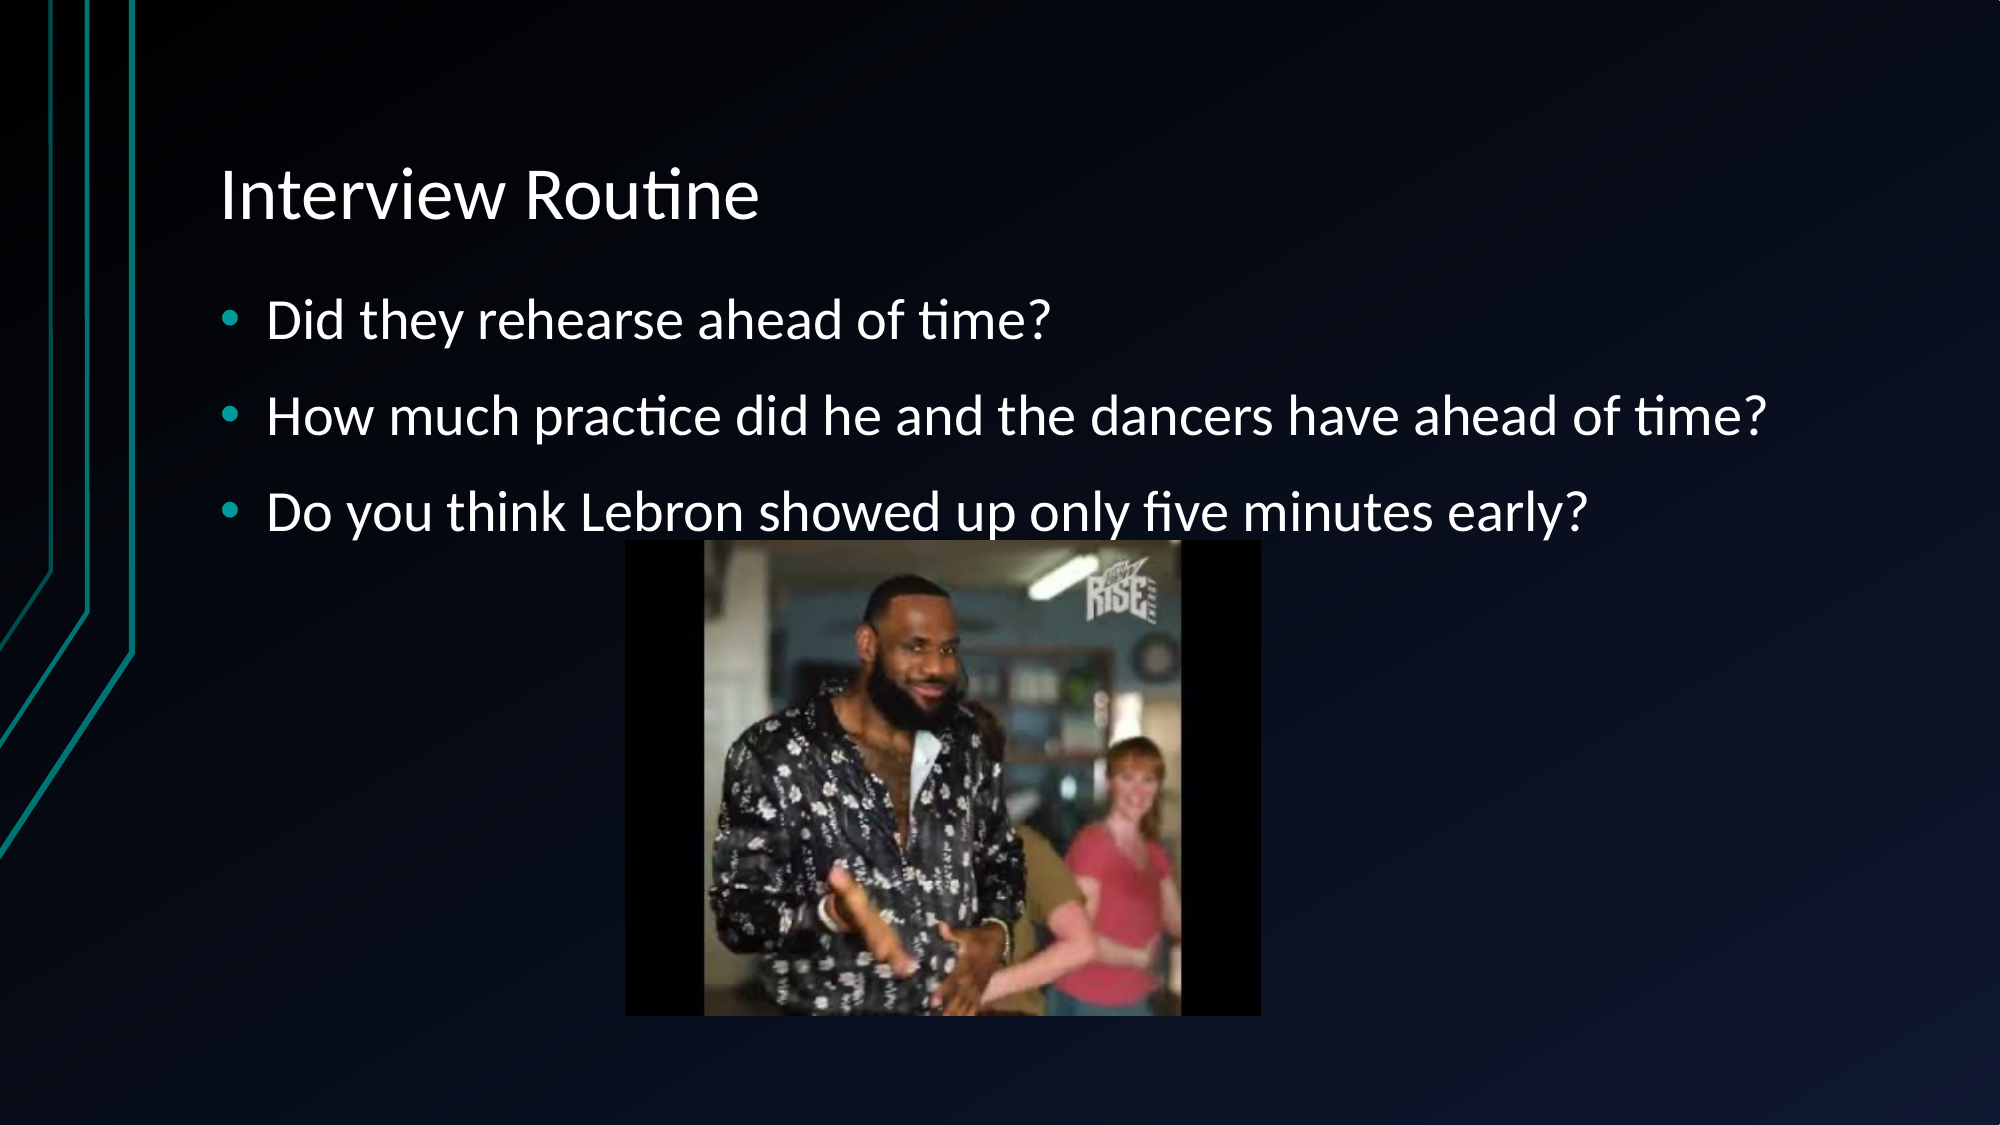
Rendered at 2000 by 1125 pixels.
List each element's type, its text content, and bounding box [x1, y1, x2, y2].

title Interview Routine [199, 45, 1900, 246]
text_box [624, 539, 1262, 1018]
list Did they rehearse ahead of time? How much practice did he and the dancers have ahead of time? Do you think Lebron showed up only five minutes early? [199, 279, 1900, 1012]
